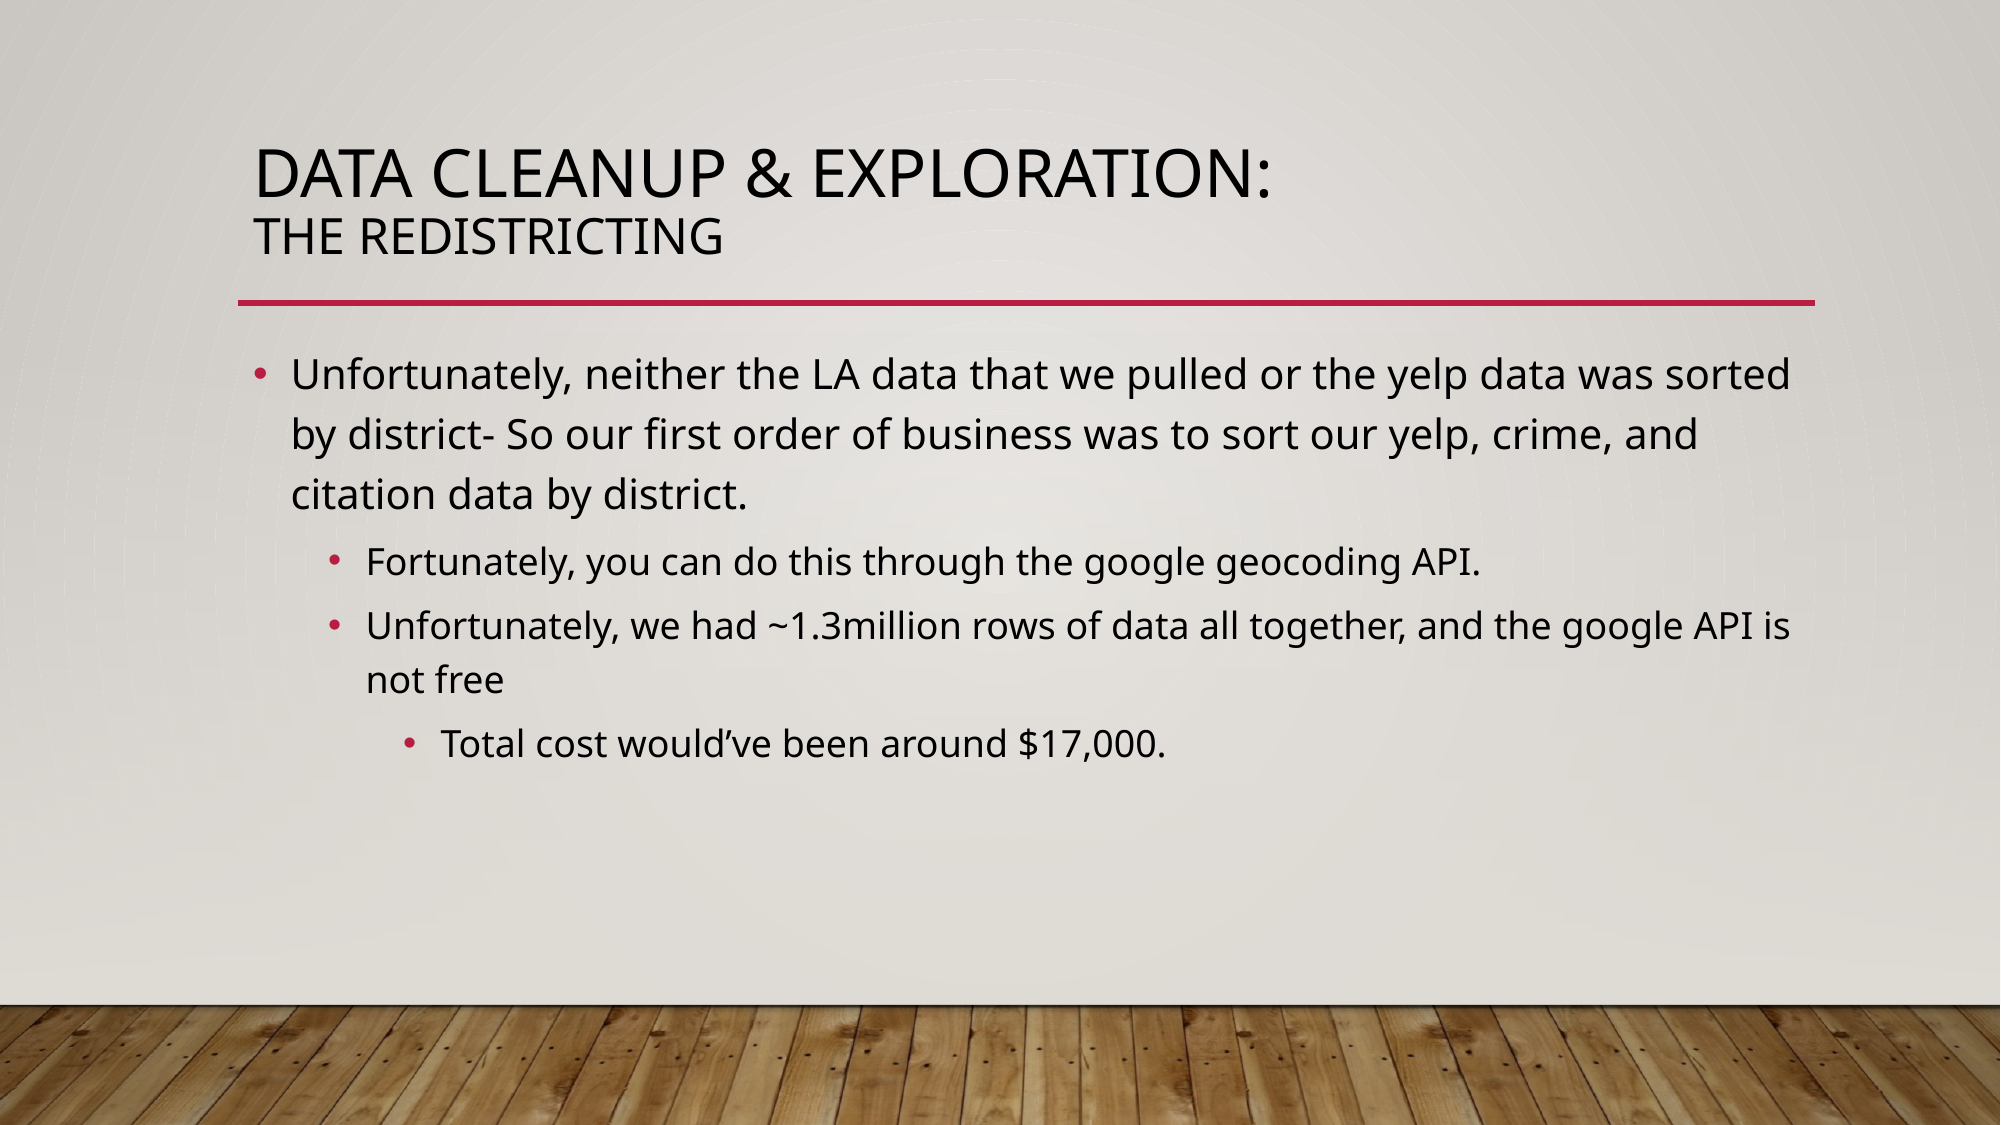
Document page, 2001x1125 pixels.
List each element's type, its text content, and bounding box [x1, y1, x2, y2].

picture [0, 1005, 2000, 1125]
list Unfortunately, neither the LA data that we pulled or the yelp data was sorted by district- So our first order of business was to sort our yelp, crime, and citation data by district. Fortunately, you can do this through the google geocoding API. Unfortunately, we had ~1.3million rows of data all together, and the google API is not free Total cost would’ve been around $17,000. [238, 330, 1814, 897]
title Data Cleanup & Exploration: The Redistricting [238, 131, 1814, 305]
